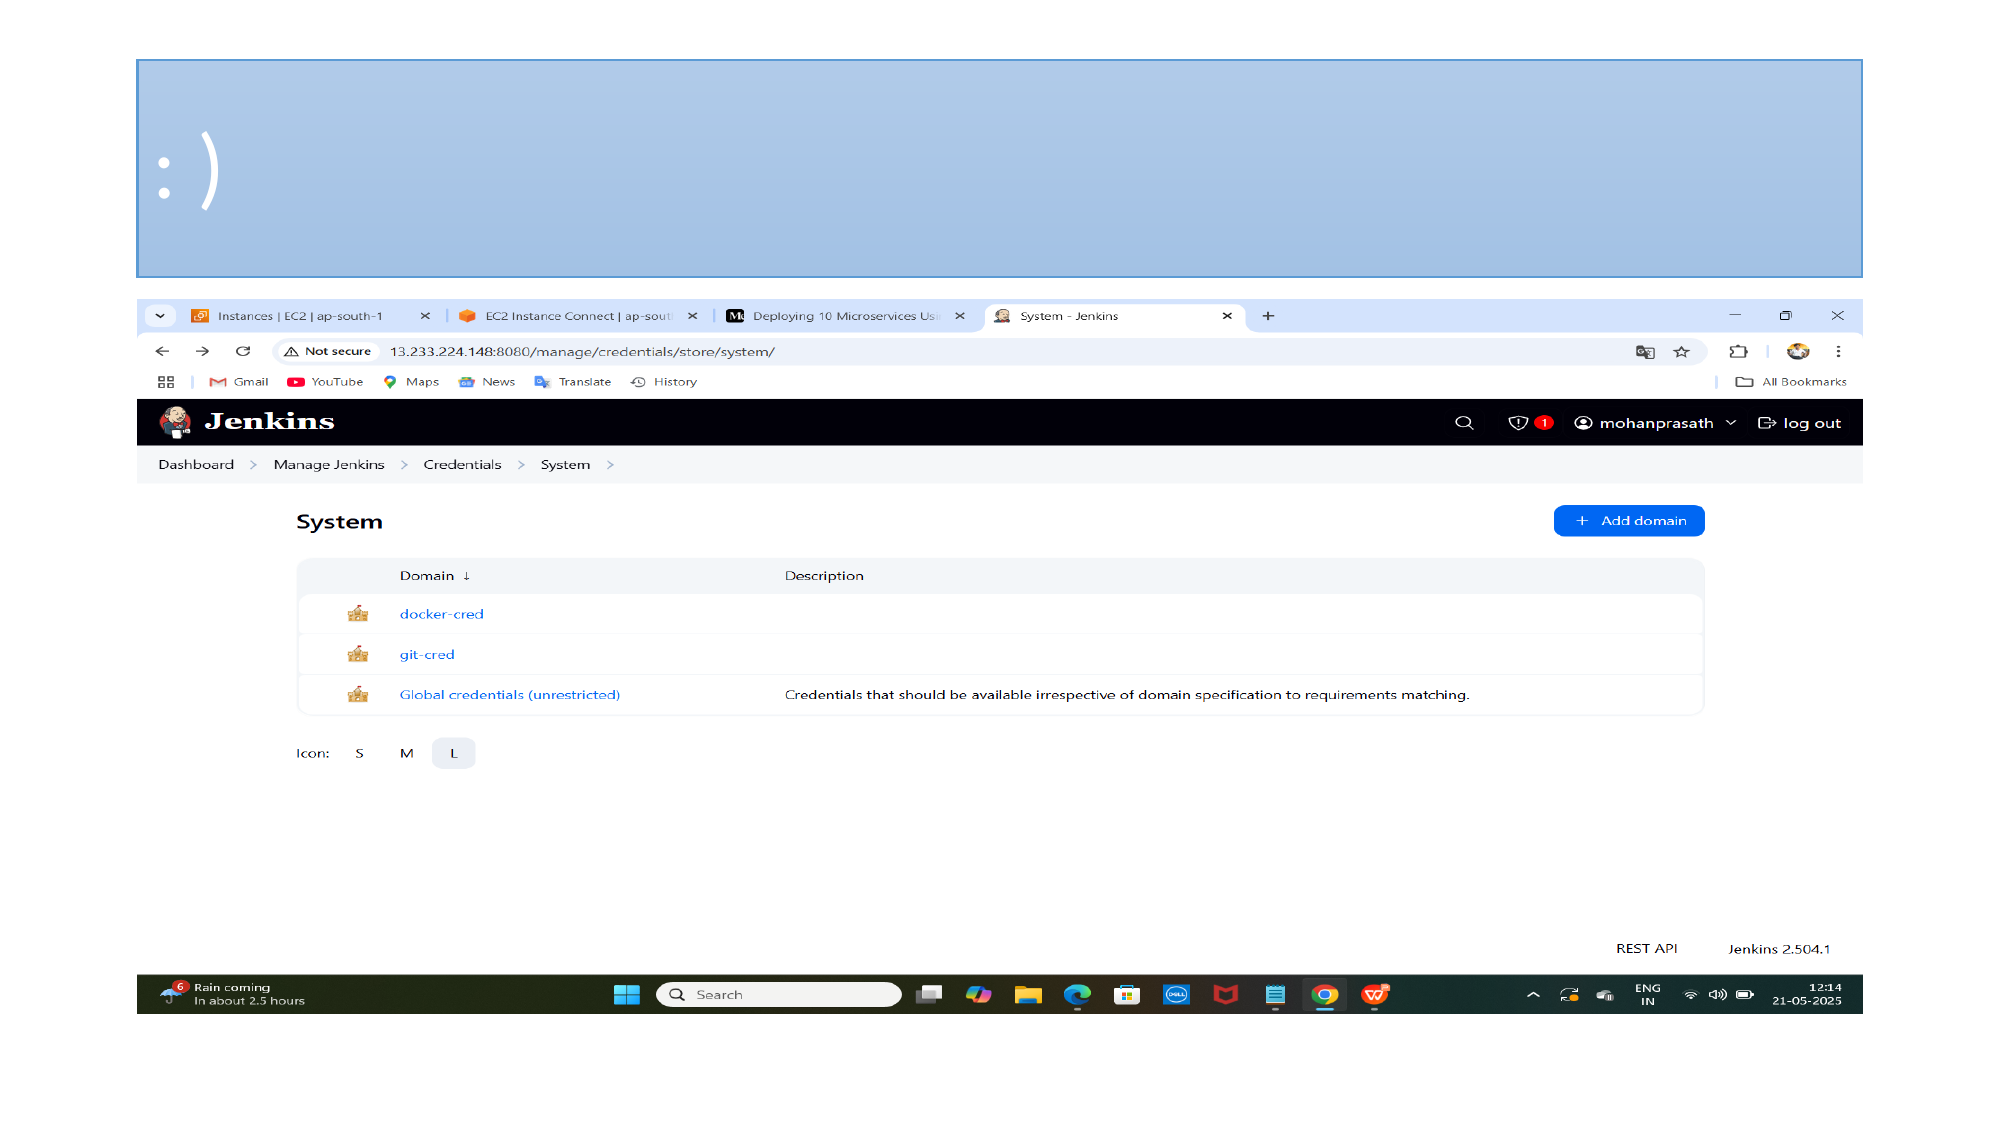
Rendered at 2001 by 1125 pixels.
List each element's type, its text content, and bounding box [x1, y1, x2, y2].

title : ) [136, 59, 1863, 278]
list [137, 299, 1863, 1014]
